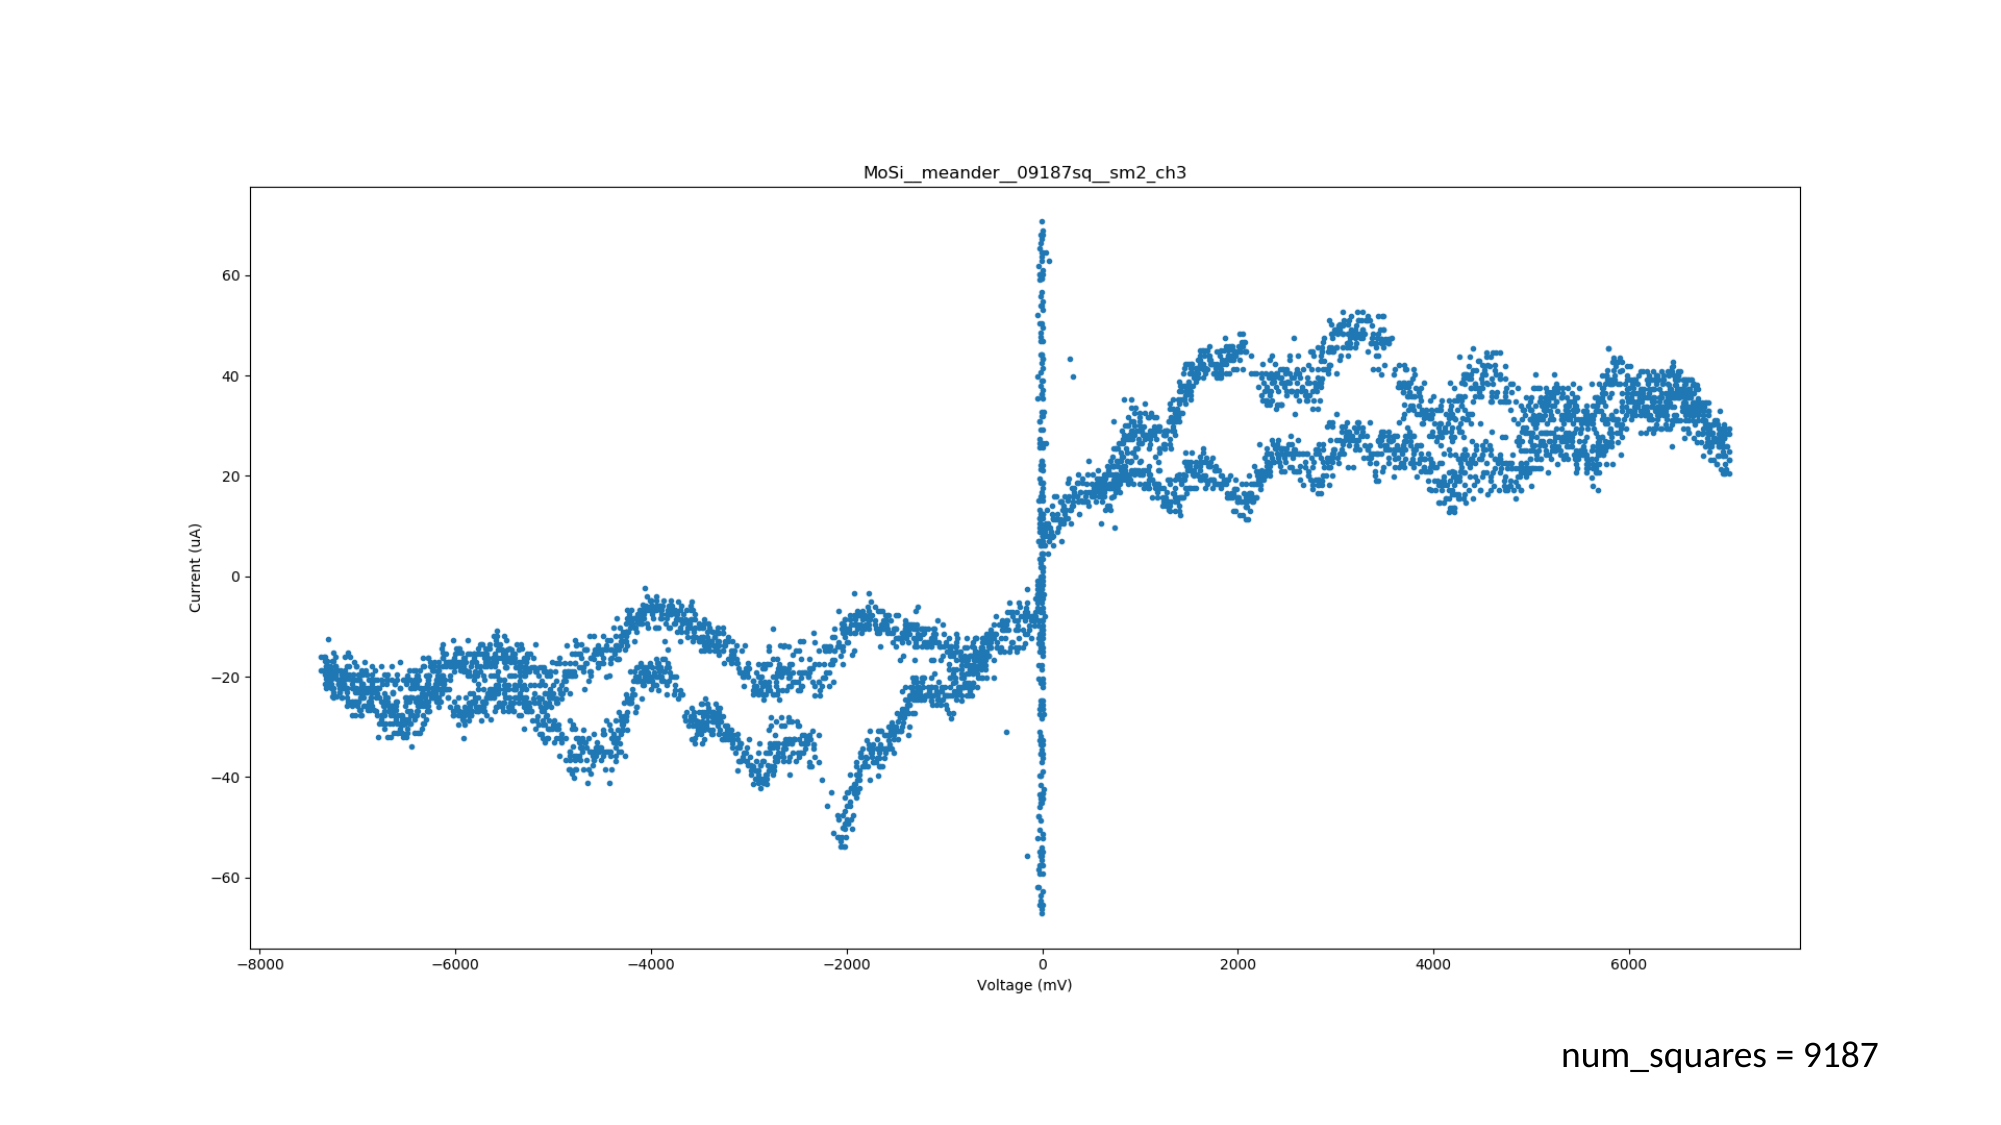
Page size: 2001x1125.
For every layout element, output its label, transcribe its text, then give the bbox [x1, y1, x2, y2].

text_box num_squares = 9187 [1546, 1057, 1895, 1082]
picture [0, 68, 2000, 1057]
